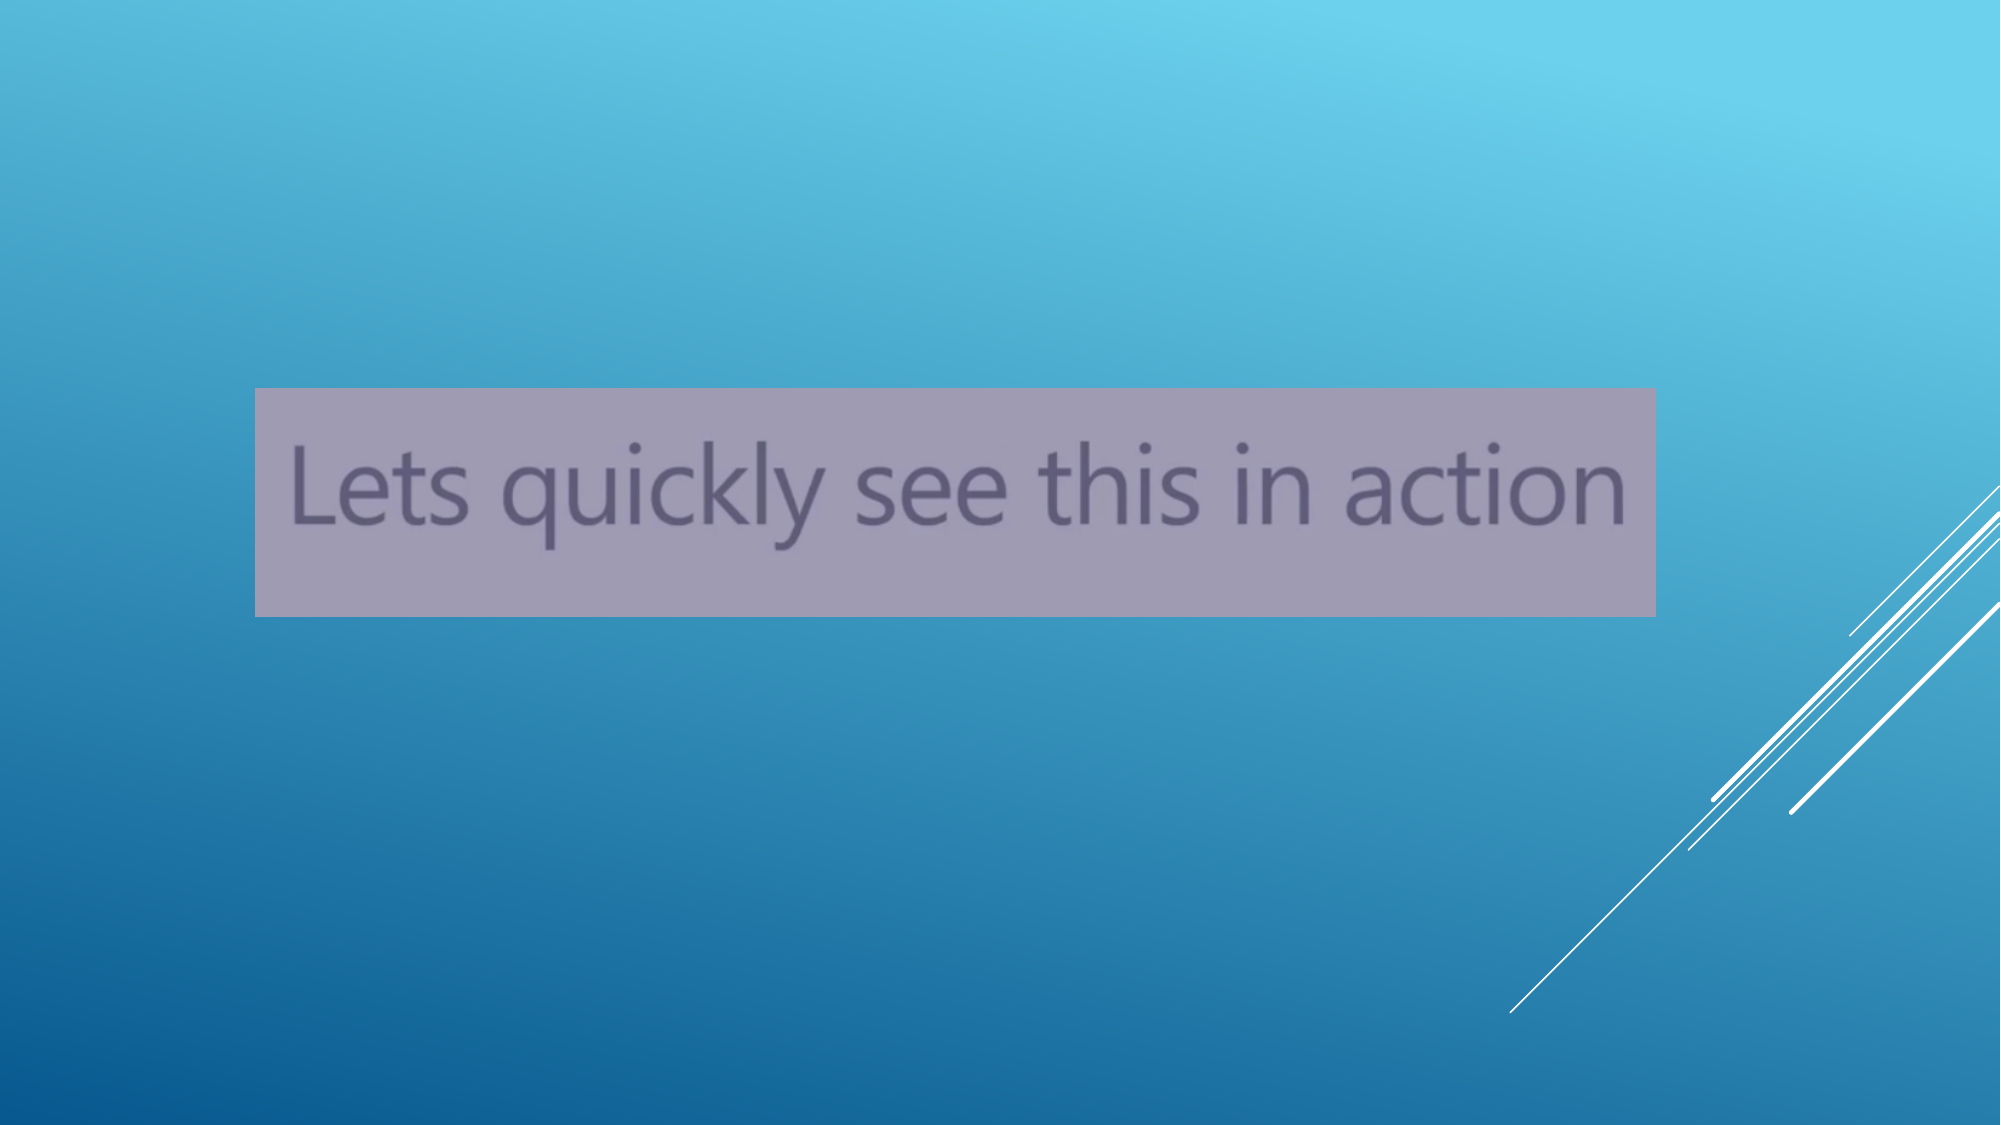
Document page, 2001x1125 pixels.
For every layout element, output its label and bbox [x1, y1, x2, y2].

list [255, 388, 1656, 617]
